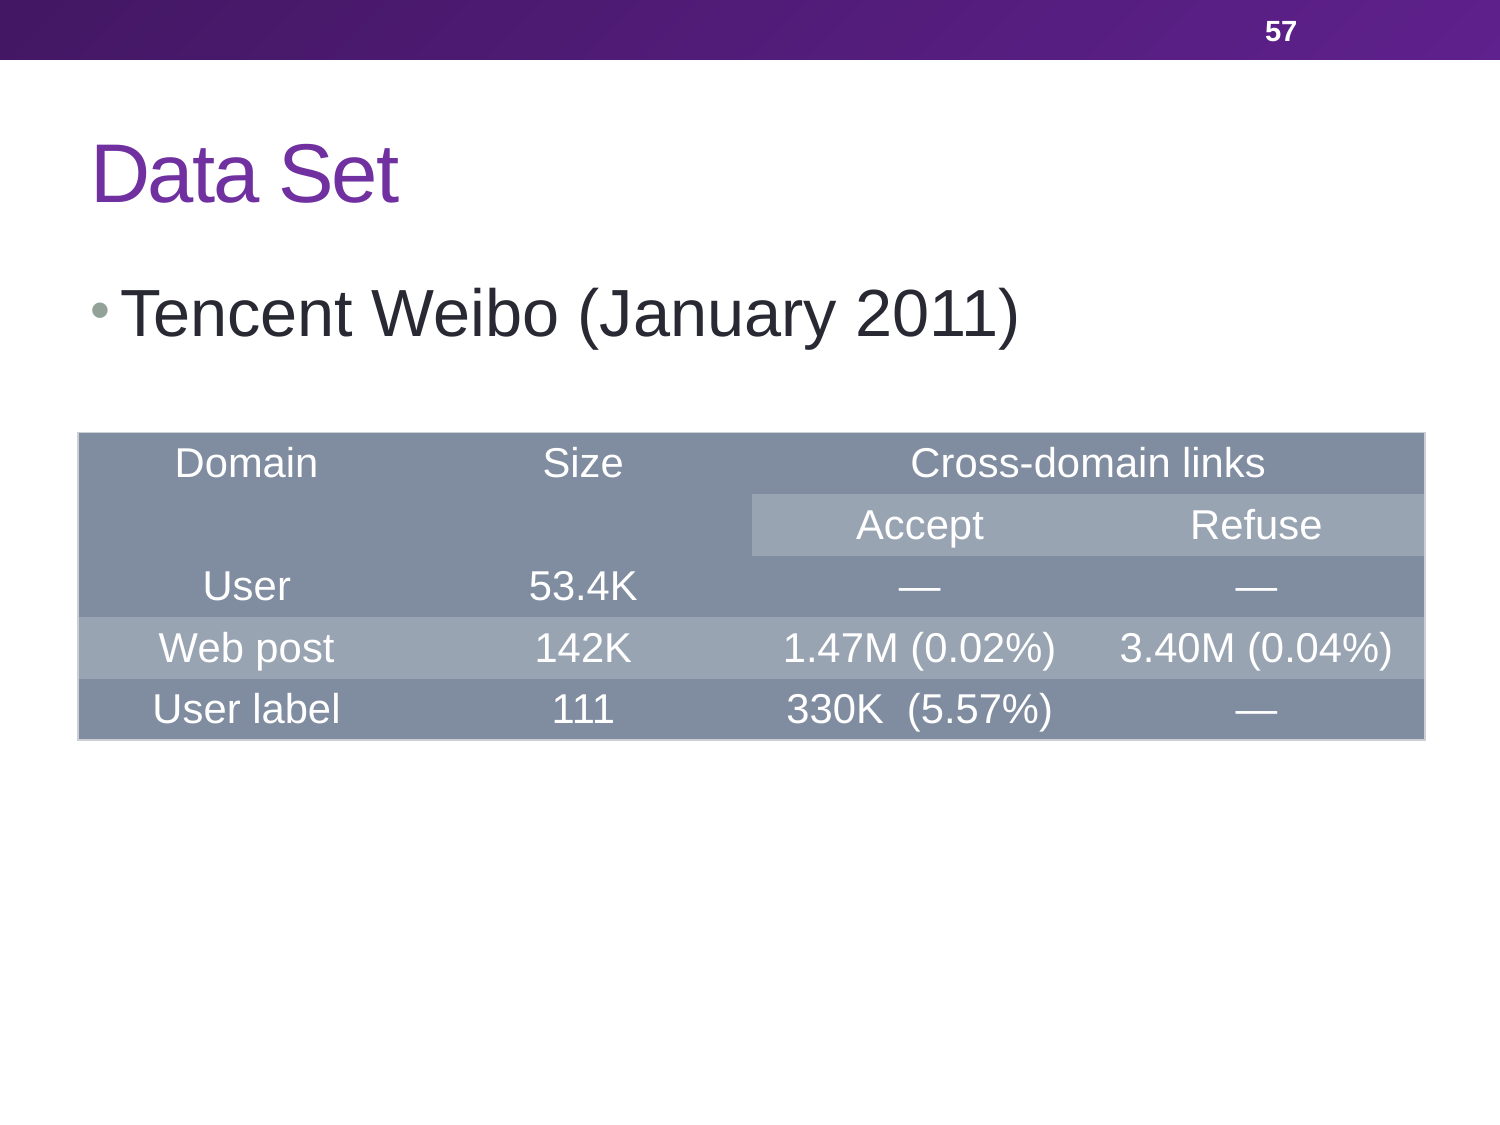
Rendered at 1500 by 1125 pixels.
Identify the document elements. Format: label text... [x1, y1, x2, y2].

table_cell User [79, 556, 415, 617]
table_cell Refuse [1088, 494, 1424, 556]
table_cell Accept [752, 494, 1088, 556]
table_cell User label [79, 679, 415, 739]
table_cell 53.4K [415, 556, 752, 617]
table_cell — [1088, 679, 1424, 739]
list Tencent Weibo (January 2011) [75, 262, 1425, 1063]
table_cell 3.40M (0.04%) [1088, 617, 1424, 679]
table_cell — [1088, 556, 1424, 617]
table_cell 111 [415, 679, 752, 739]
table_cell 142K [415, 617, 752, 679]
table_cell — [752, 556, 1088, 617]
table_cell 330K (5.57%) [752, 679, 1088, 739]
table_header Domain [79, 433, 415, 556]
slide_number 57 [1250, 3, 1425, 57]
table_cell 1.47M (0.02%) [752, 617, 1088, 679]
table_cell Web post [79, 617, 415, 679]
table_header Cross-domain links [752, 433, 1424, 494]
table_header Size [415, 433, 752, 556]
title Data Set [75, 87, 1425, 250]
